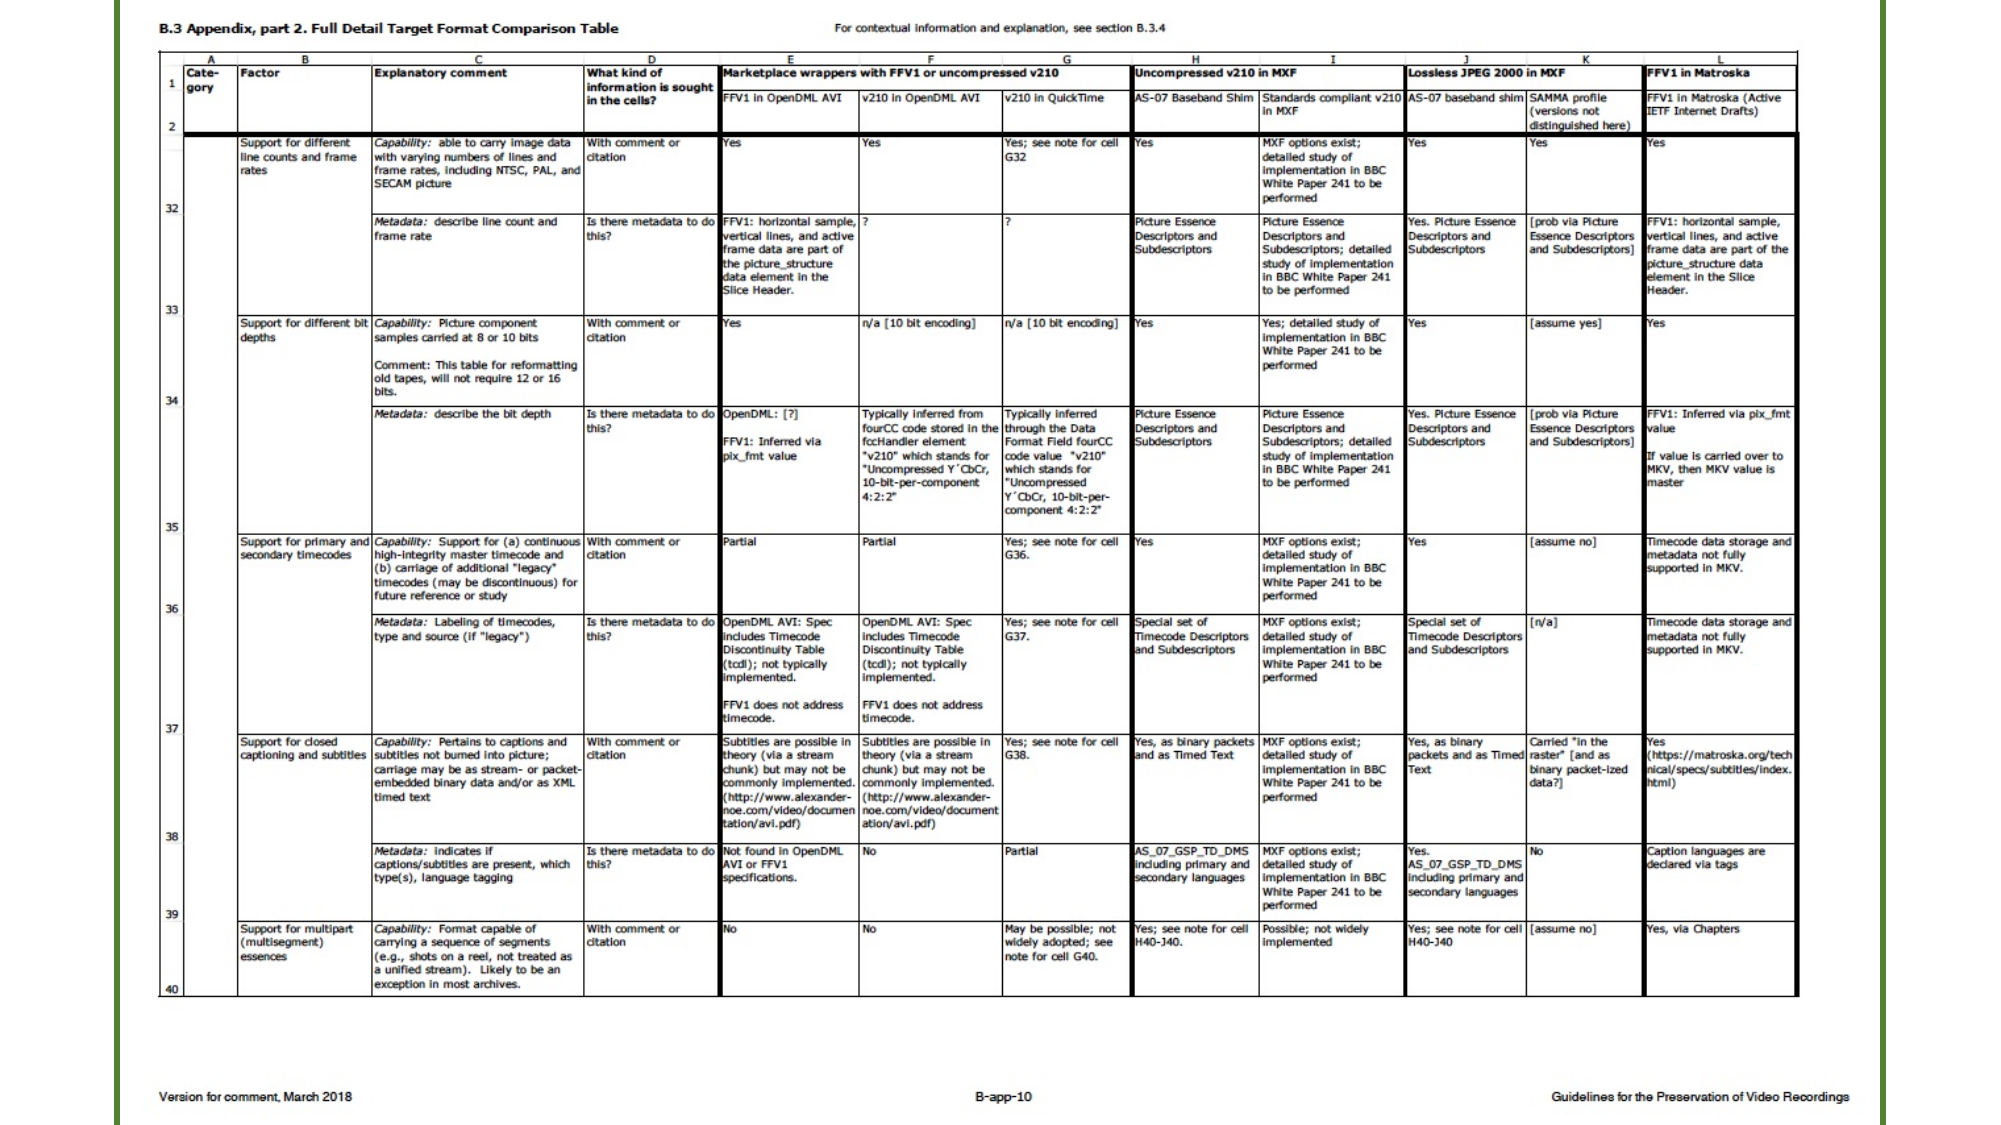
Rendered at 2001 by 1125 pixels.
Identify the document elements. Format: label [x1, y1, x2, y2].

picture [120, 0, 1880, 1125]
